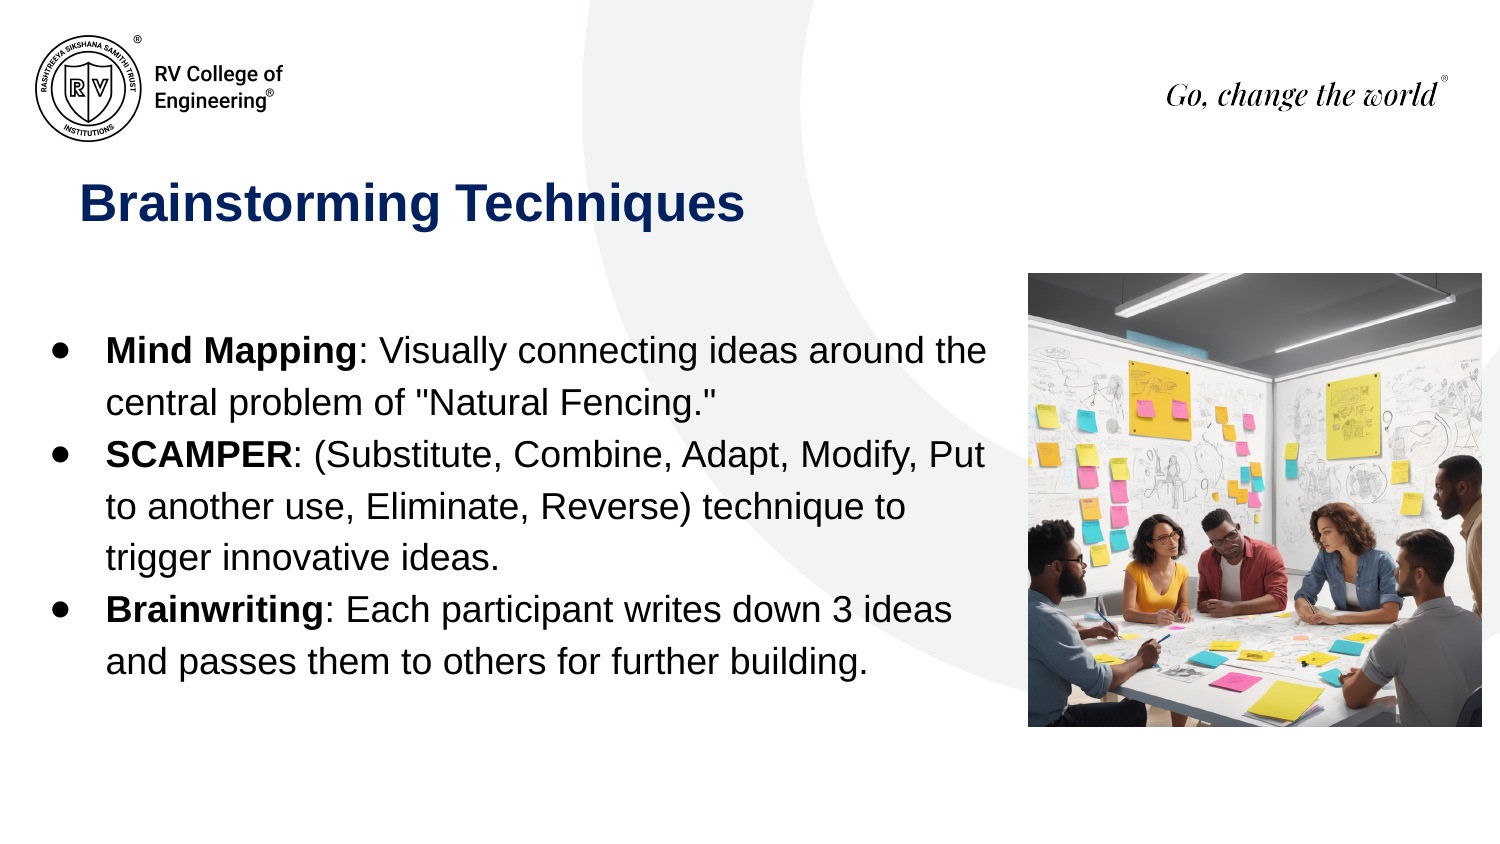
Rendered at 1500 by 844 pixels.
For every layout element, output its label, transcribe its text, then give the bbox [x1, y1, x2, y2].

list Mind Mapping: Visually connecting ideas around the central problem of "Natural Fencing." SCAMPER: (Substitute, Combine, Adapt, Modify, Put to another use, Eliminate, Reverse) technique to trigger innovative ideas. Brainwriting: Each participant writes down 3 ideas and passes them to others for further building. [15, 304, 1414, 844]
title Brainstorming Techniques [64, 153, 1462, 248]
picture [0, 0, 1500, 844]
